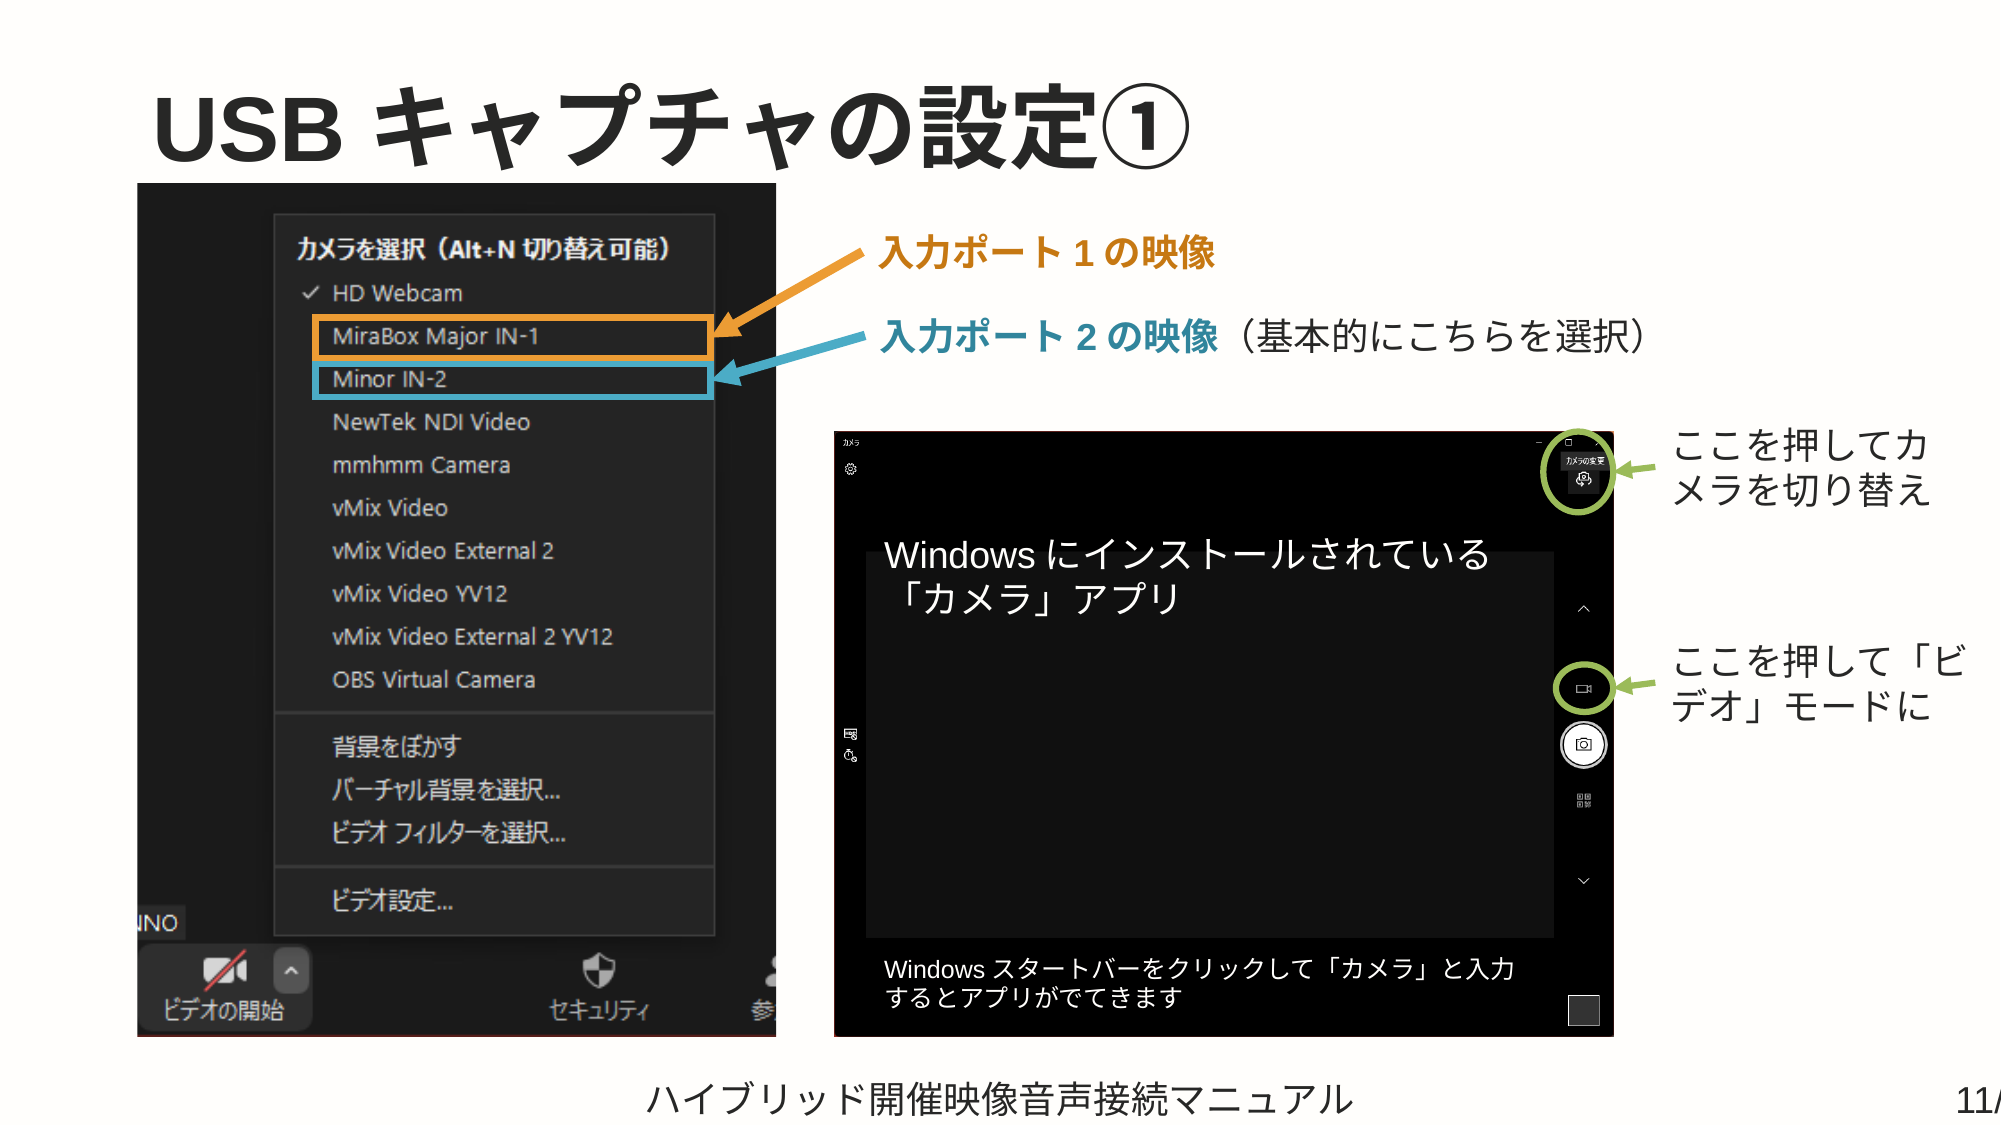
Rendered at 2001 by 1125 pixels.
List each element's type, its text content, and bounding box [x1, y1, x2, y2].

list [137, 183, 777, 1037]
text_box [1613, 467, 1656, 472]
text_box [710, 335, 870, 381]
text_box ここを押して「ビデオ」モードに [1655, 630, 1986, 735]
text_box 入力ポート2の映像（基本的にこちらを選択） [870, 305, 1683, 366]
text_box ここを押してカメラを切り替え [1655, 414, 1958, 520]
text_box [710, 252, 870, 335]
title USBキャプチャの設定① [137, 59, 1863, 205]
text_box 入力ポート1の映像 [862, 221, 1231, 282]
picture [834, 431, 1614, 1037]
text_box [1613, 683, 1656, 689]
